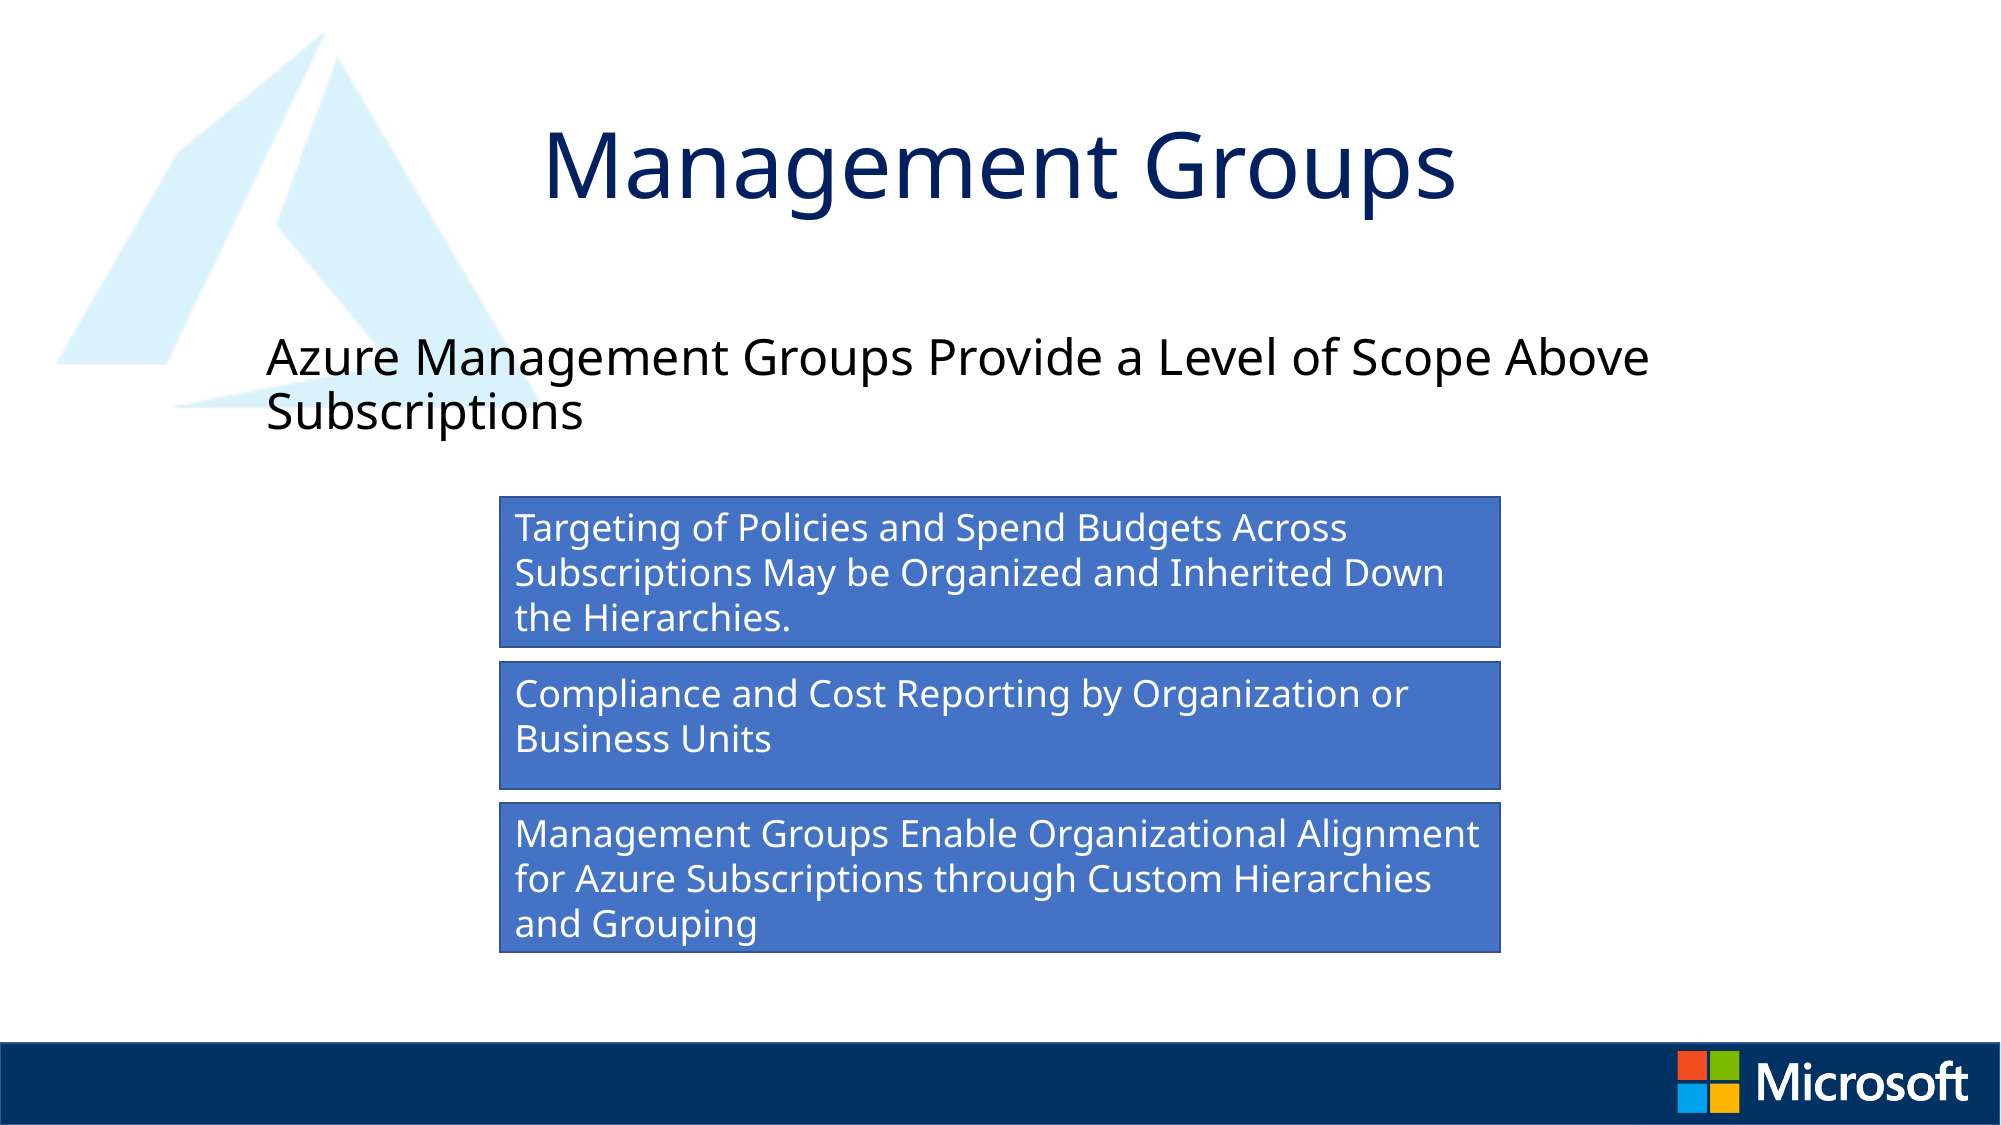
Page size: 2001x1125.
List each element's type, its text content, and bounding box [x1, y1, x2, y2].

title Management Groups [137, 59, 1863, 278]
list Azure Management Groups Provide a Level of Scope Above Subscriptions [251, 324, 1749, 476]
text_box Management Groups Enable Organizational Alignment for Azure Subscriptions through Custom Hierarchies and Grouping [499, 802, 1501, 953]
text_box Targeting of Policies and Spend Budgets Across Subscriptions May be Organized and Inherited Down the Hierarchies. [499, 496, 1501, 648]
picture [1637, 1013, 2001, 1125]
text_box Compliance and Cost Reporting by Organization or Business Units [499, 661, 1501, 790]
